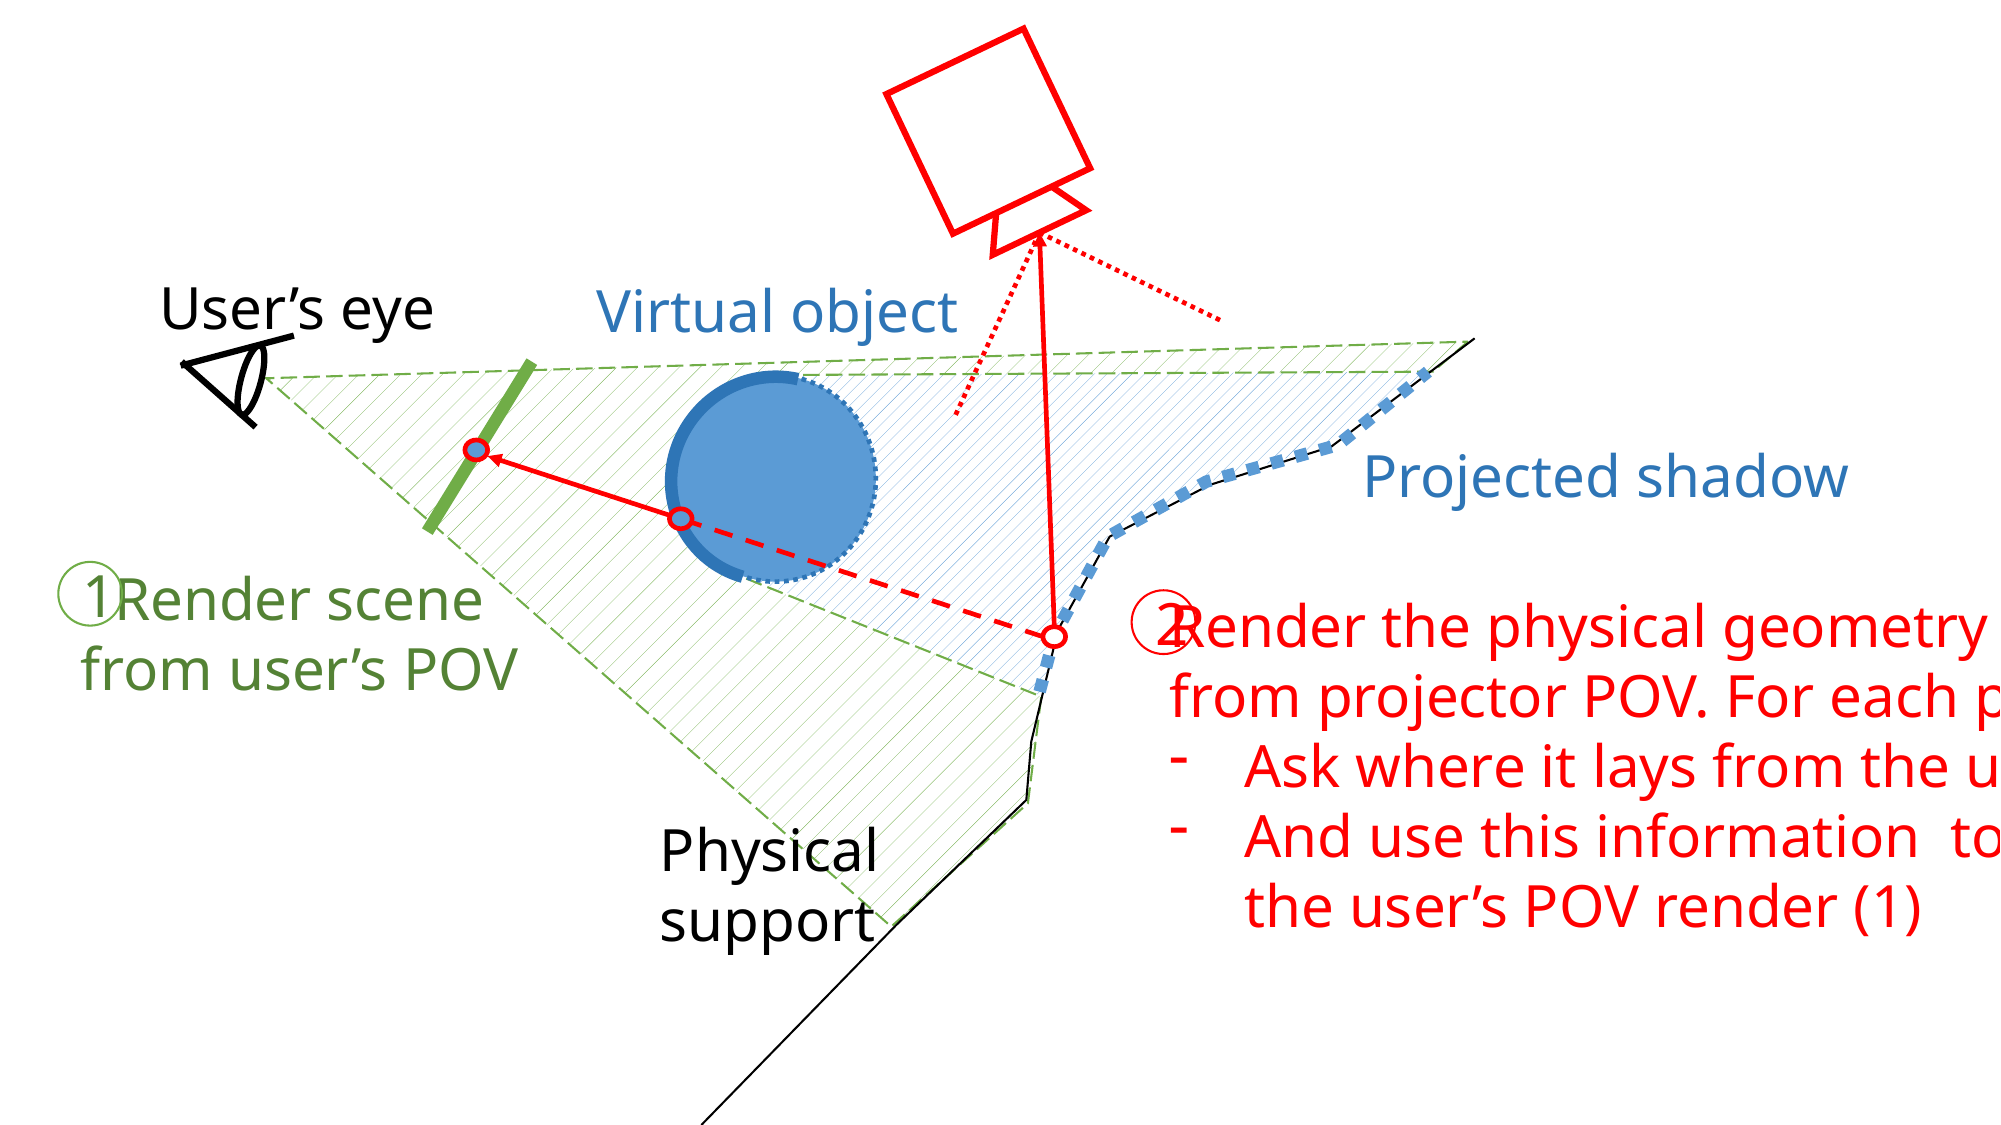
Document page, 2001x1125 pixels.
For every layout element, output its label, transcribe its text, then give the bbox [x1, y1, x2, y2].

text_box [900, 71, 1092, 224]
text_box [700, 961, 863, 1125]
text_box User’s eye [144, 264, 450, 349]
text_box [1055, 340, 1468, 375]
text_box [1176, 440, 1347, 581]
text_box 1 [57, 560, 124, 627]
text_box [1354, 371, 1429, 431]
text_box Render the physical geometry from projector POV. For each point: Ask where it lays from the user’s POV And use this information to sample the user’s POV render (1) [1154, 581, 2000, 947]
text_box [910, 619, 1154, 914]
text_box [668, 508, 694, 530]
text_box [1039, 232, 1221, 321]
text_box [283, 372, 427, 520]
text_box Projected shadow [1347, 431, 1864, 517]
text_box [898, 637, 1050, 696]
text_box [1038, 436, 1347, 692]
text_box Physical support [645, 805, 910, 961]
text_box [954, 232, 1040, 418]
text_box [181, 320, 283, 420]
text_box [687, 521, 1043, 637]
text_box [1055, 372, 1423, 626]
text_box [1329, 433, 1347, 446]
text_box [439, 521, 1040, 909]
text_box Virtual object [581, 266, 954, 352]
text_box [427, 361, 532, 532]
text_box [761, 376, 877, 521]
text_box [487, 456, 685, 521]
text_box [1039, 321, 1055, 627]
text_box [682, 529, 687, 538]
text_box Render scene from user’s POV [65, 554, 534, 710]
text_box [796, 375, 1039, 521]
text_box [532, 356, 954, 456]
text_box [1042, 626, 1067, 648]
text_box [1358, 337, 1476, 431]
text_box [673, 375, 799, 521]
text_box 2 [1130, 589, 1197, 656]
